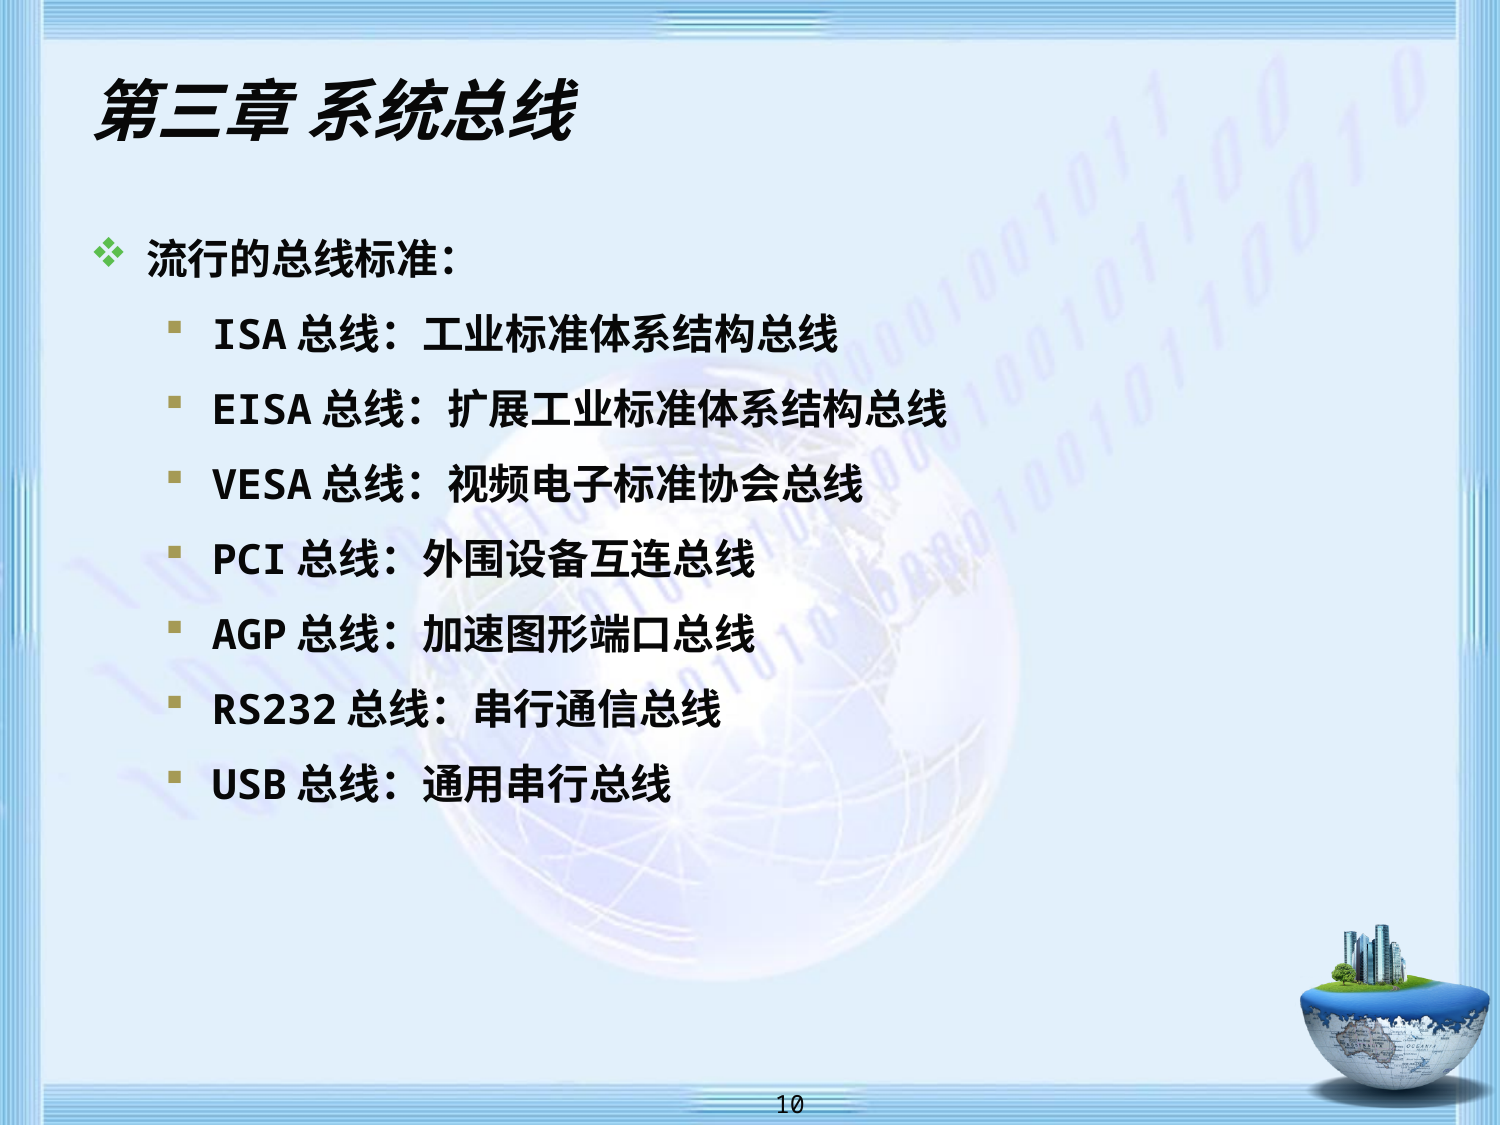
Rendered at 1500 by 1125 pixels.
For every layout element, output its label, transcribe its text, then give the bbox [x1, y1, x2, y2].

picture [0, 0, 1500, 1125]
footer 10 [512, 1072, 988, 1113]
list 流行的总线标准： ISA总线：工业标准体系结构总线 EISA总线：扩展工业标准体系结构总线 VESA总线：视频电子标准协会总线 PCI总线：外围设备互连总线 AGP总线：加速图形端口总线 RS232总线：串行通信总线 USB总线：通用串行总线 [75, 212, 1425, 1038]
title 第三章 系统总线 [75, 37, 1425, 180]
